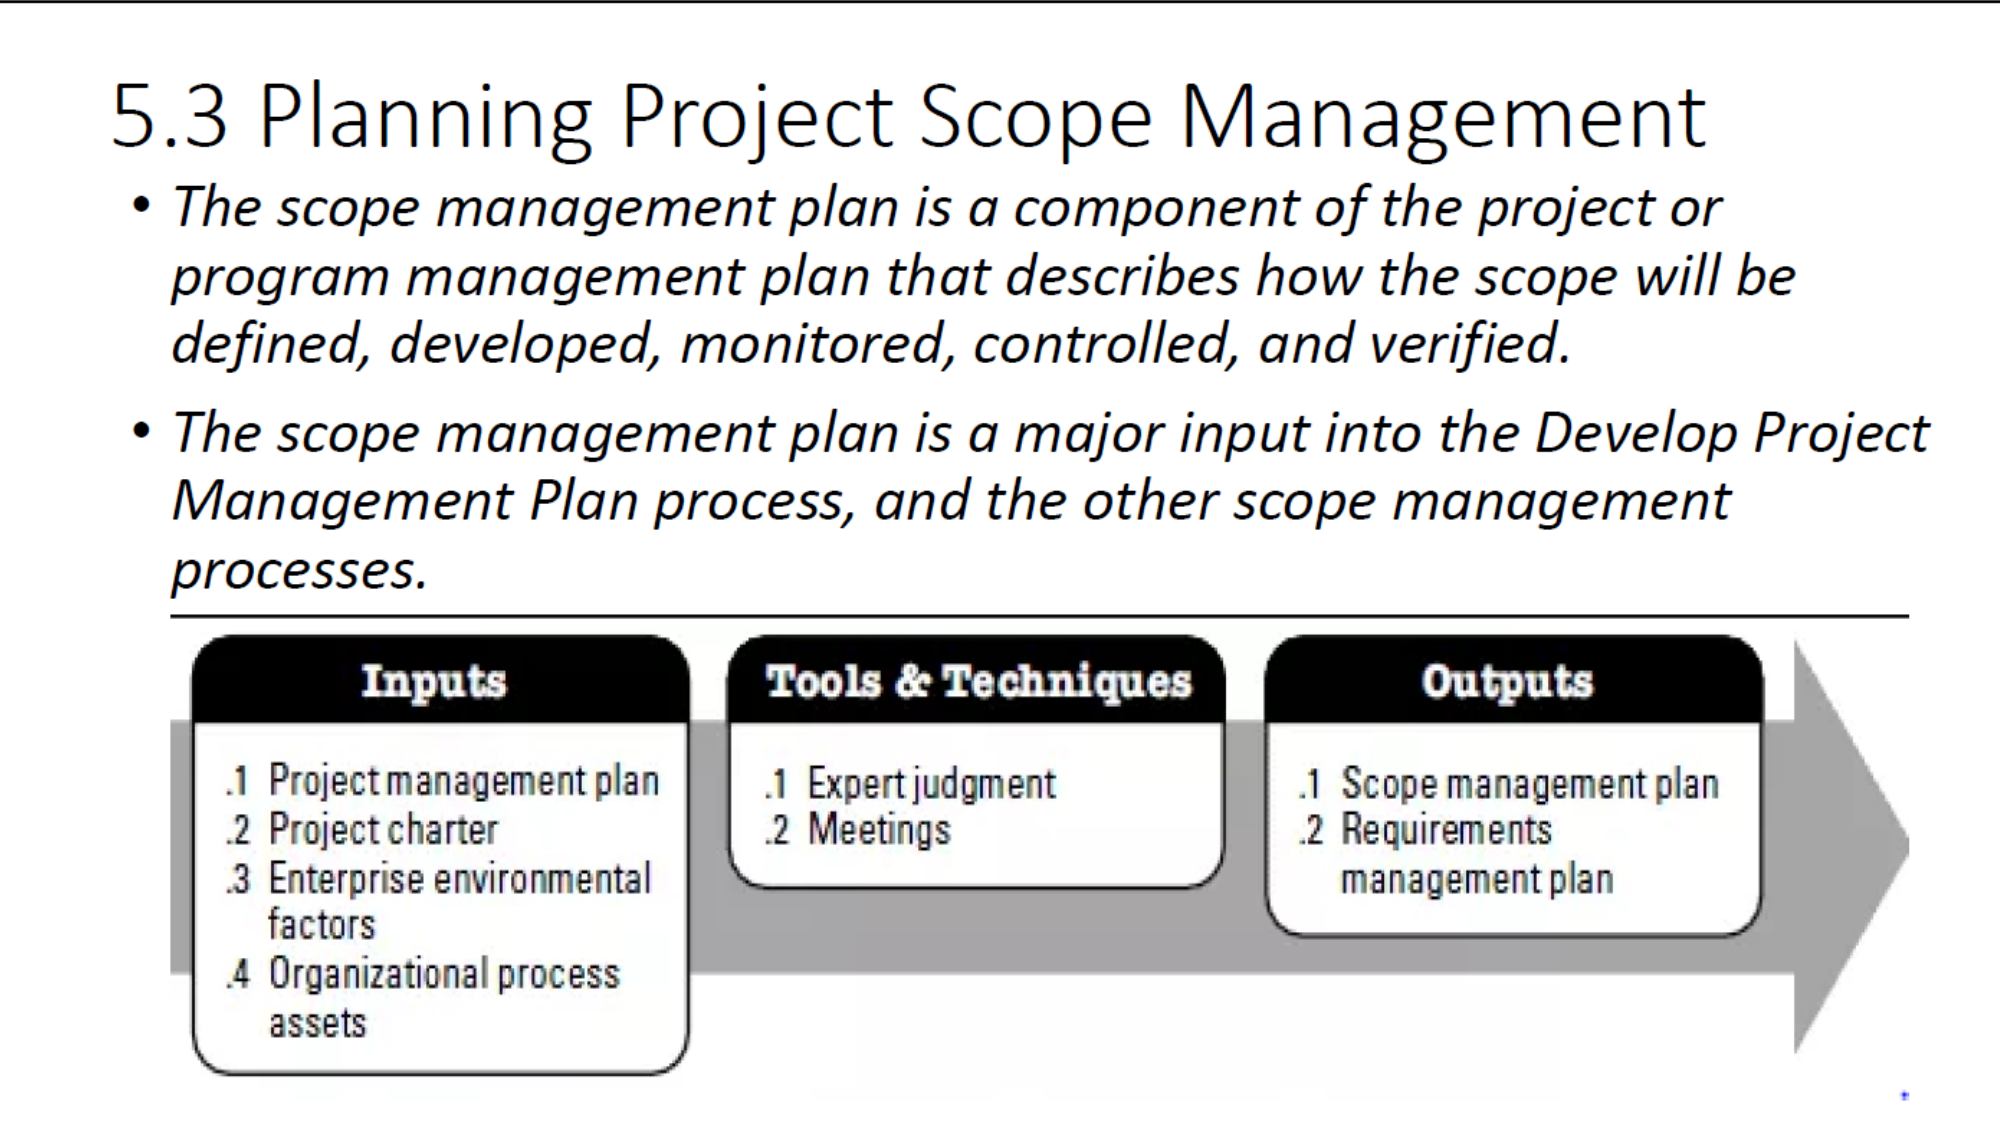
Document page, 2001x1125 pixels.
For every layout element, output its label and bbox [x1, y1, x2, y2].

list [0, 0, 2000, 1125]
